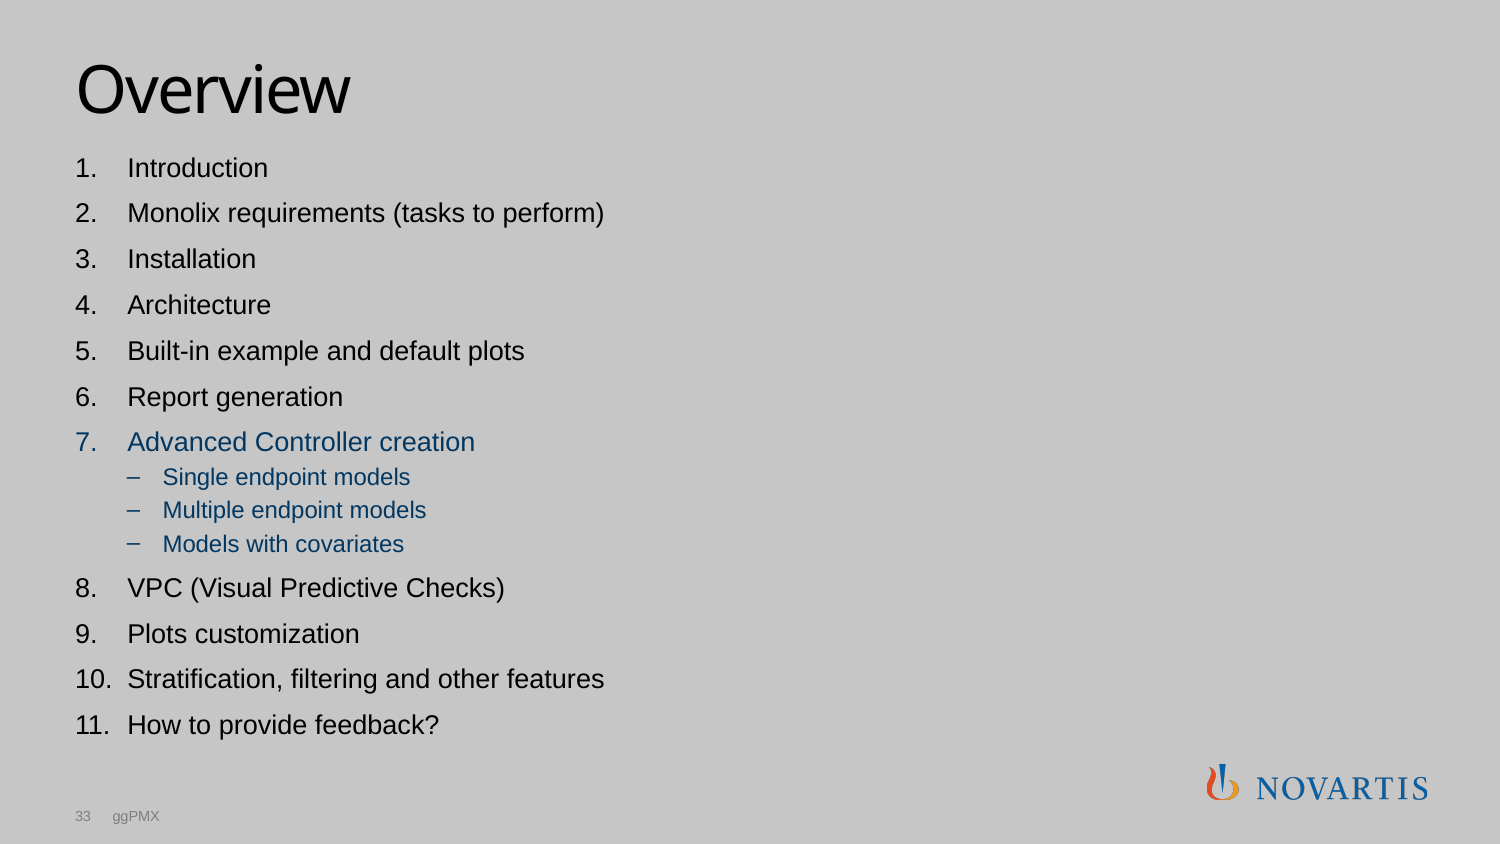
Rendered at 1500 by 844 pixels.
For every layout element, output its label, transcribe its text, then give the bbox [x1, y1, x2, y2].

picture [1204, 761, 1430, 803]
footer ggPMX [113, 806, 735, 844]
slide_number 33 [75, 806, 113, 844]
title Overview [75, 56, 1425, 214]
list Introduction Monolix requirements (tasks to perform) Installation Architecture Built-in example and default plots Report generation Advanced Controller creation Single endpoint models Multiple endpoint models Models with covariates VPC (Visual Predictive Checks) Plots customization Stratification, filtering and other features How to provide feedback? [75, 150, 1229, 743]
